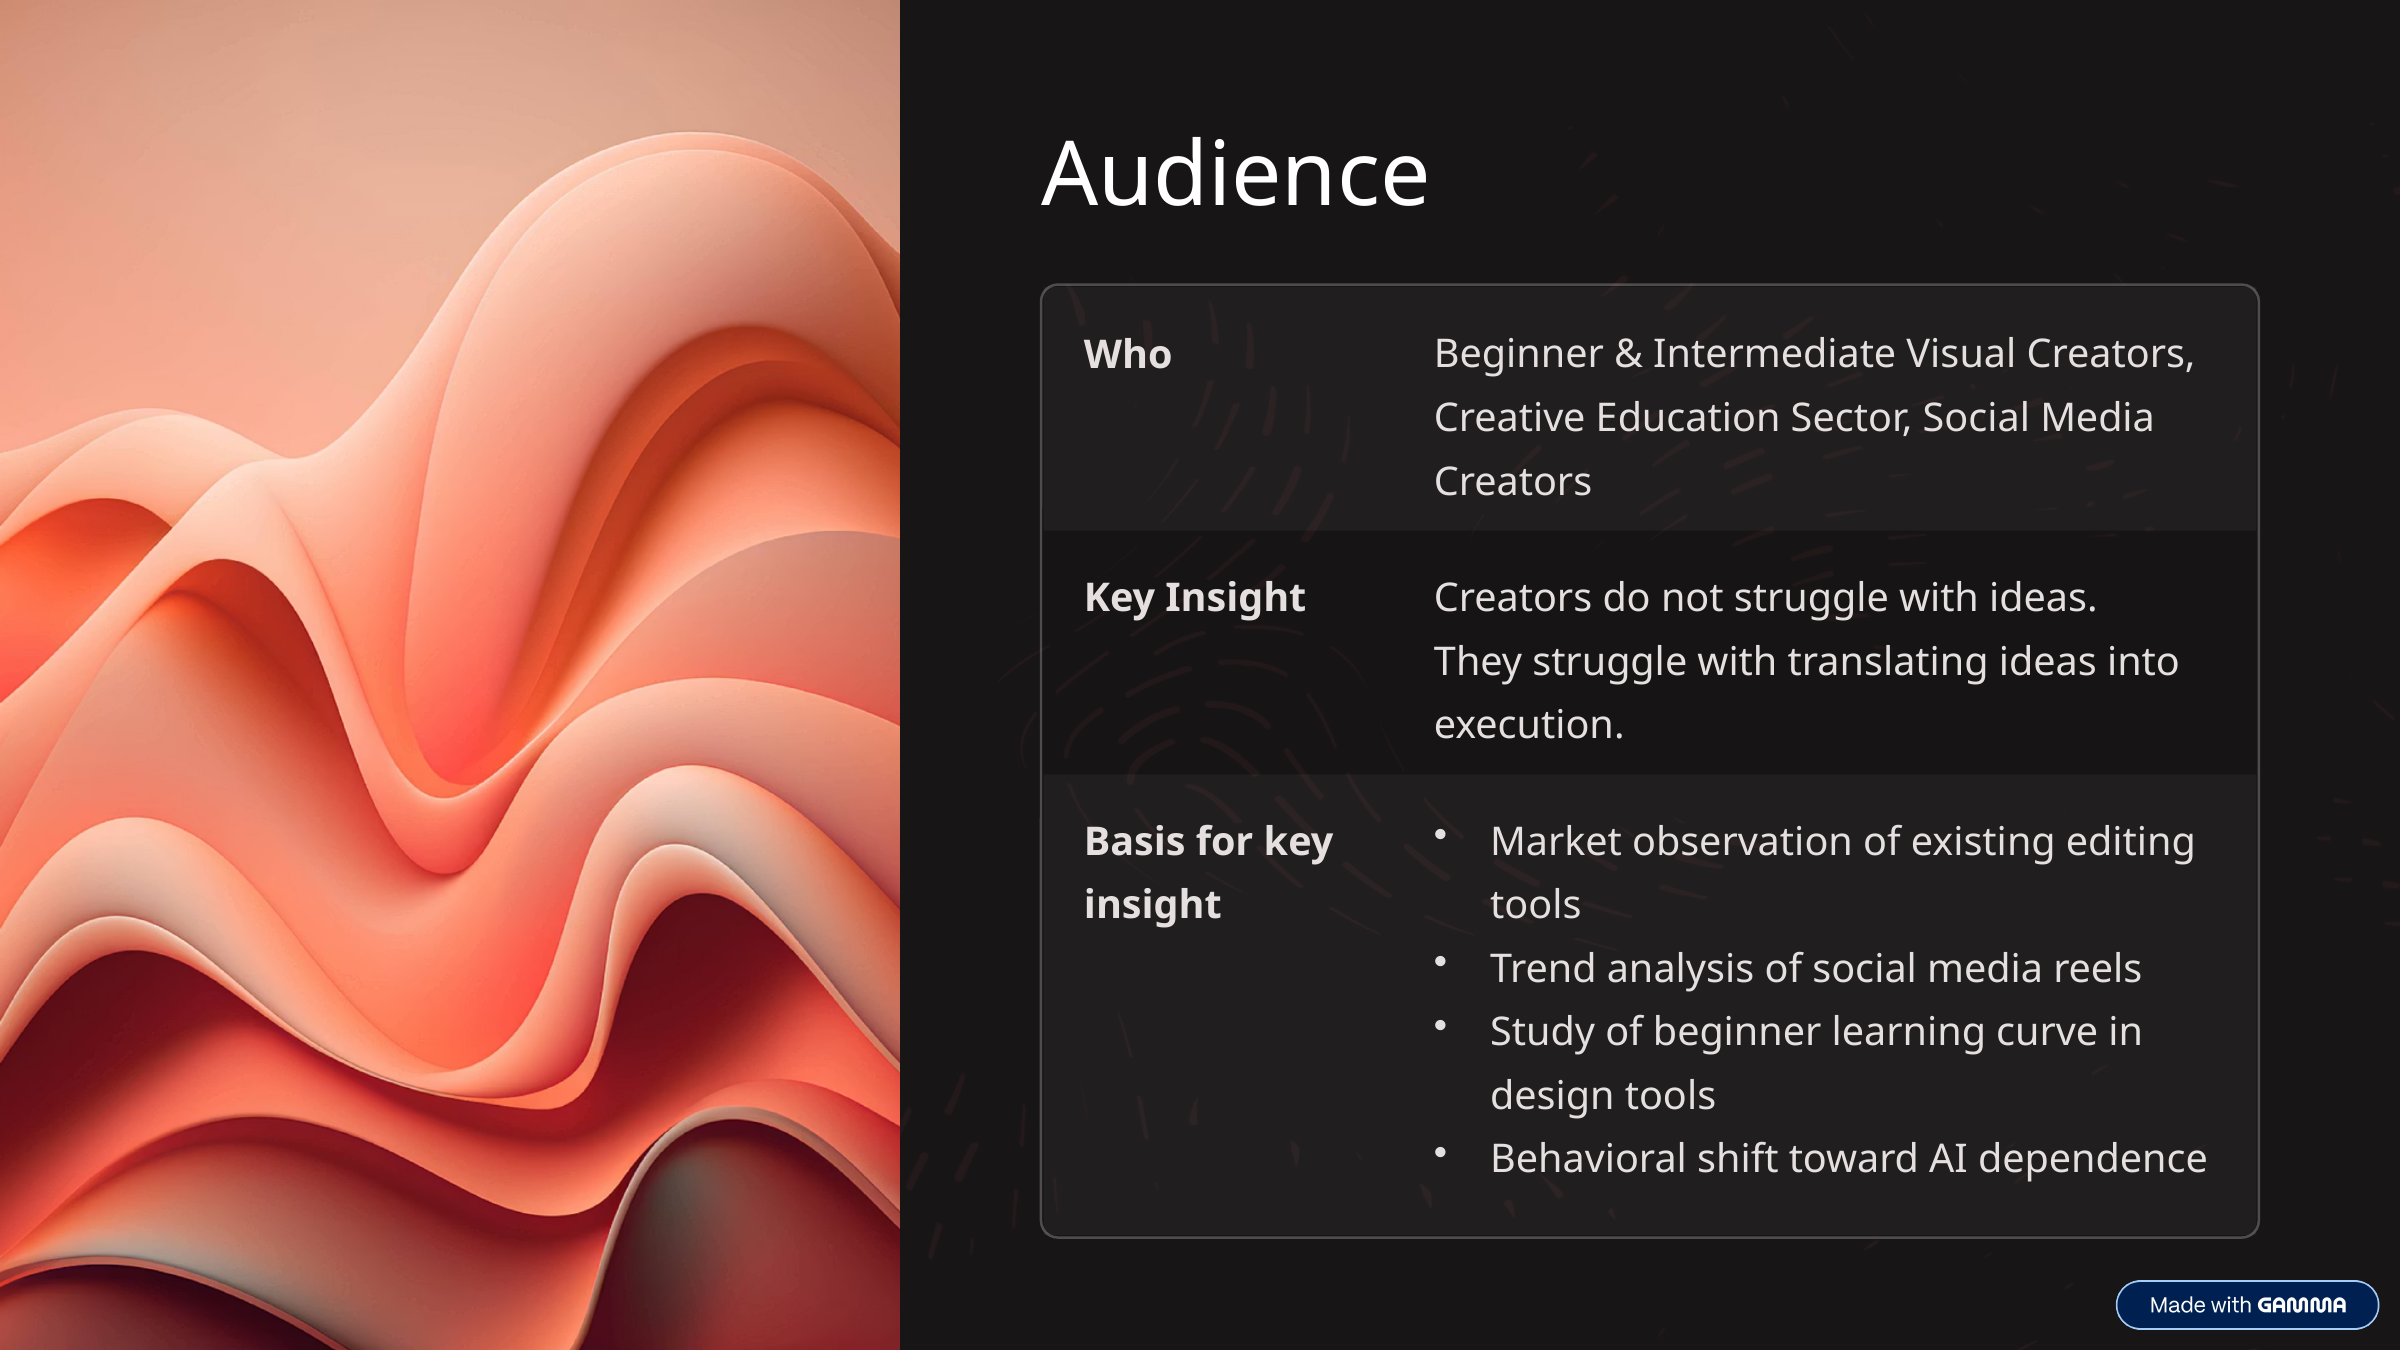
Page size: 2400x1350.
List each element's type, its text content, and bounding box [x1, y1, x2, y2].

text_box Audience [1041, 112, 1937, 225]
text_box [1043, 287, 2257, 530]
text_box Market observation of existing editing tools Trend analysis of social media reels Study of beginner learning curve in design tools Behavioral shift toward AI dependence [1433, 799, 2216, 1222]
text_box Key Insight [1083, 556, 1353, 621]
text_box Creators do not struggle with ideas. They struggle with translating ideas into execution. [1433, 556, 2216, 749]
text_box [1043, 774, 2257, 1235]
picture [2106, 1271, 2389, 1339]
text_box Basis for key insight [1083, 799, 1353, 929]
text_box Beginner & Intermediate Visual Creators, Creative Education Sector, Social Media Creators [1433, 312, 2216, 506]
picture [0, 0, 900, 1350]
text_box [1043, 530, 2257, 774]
text_box Who [1083, 312, 1353, 377]
